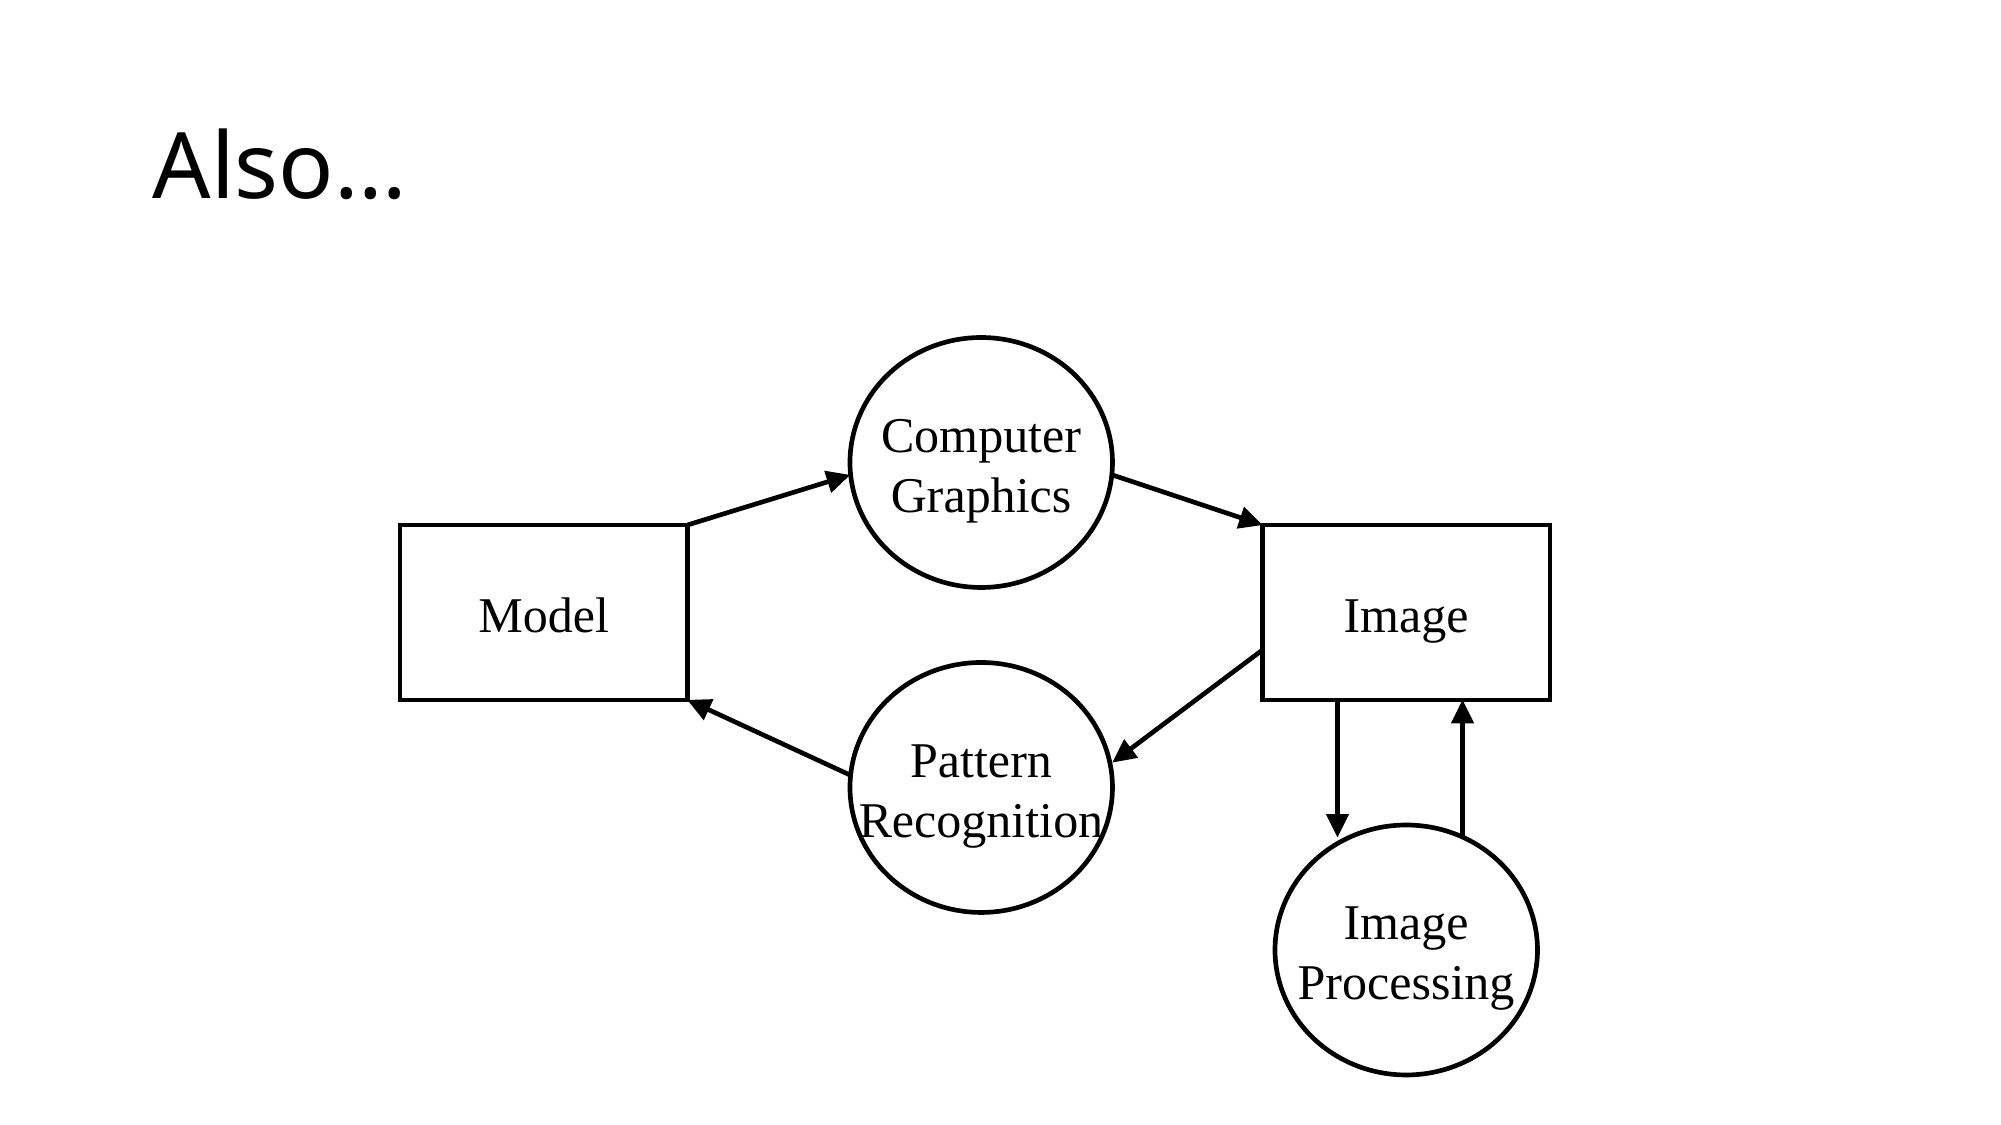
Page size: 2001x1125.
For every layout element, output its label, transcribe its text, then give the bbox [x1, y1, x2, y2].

title Also… [137, 59, 1863, 278]
text_box [1452, 699, 1473, 838]
text_box Pattern Recognition [849, 662, 1113, 913]
text_box [1112, 649, 1263, 763]
text_box [1112, 474, 1263, 529]
text_box Image Processing [1275, 825, 1538, 1075]
text_box Model [399, 525, 688, 700]
text_box Computer Graphics [849, 337, 1113, 588]
text_box [687, 471, 850, 526]
text_box [1327, 699, 1348, 838]
text_box [687, 699, 851, 776]
text_box Image [1262, 525, 1550, 700]
